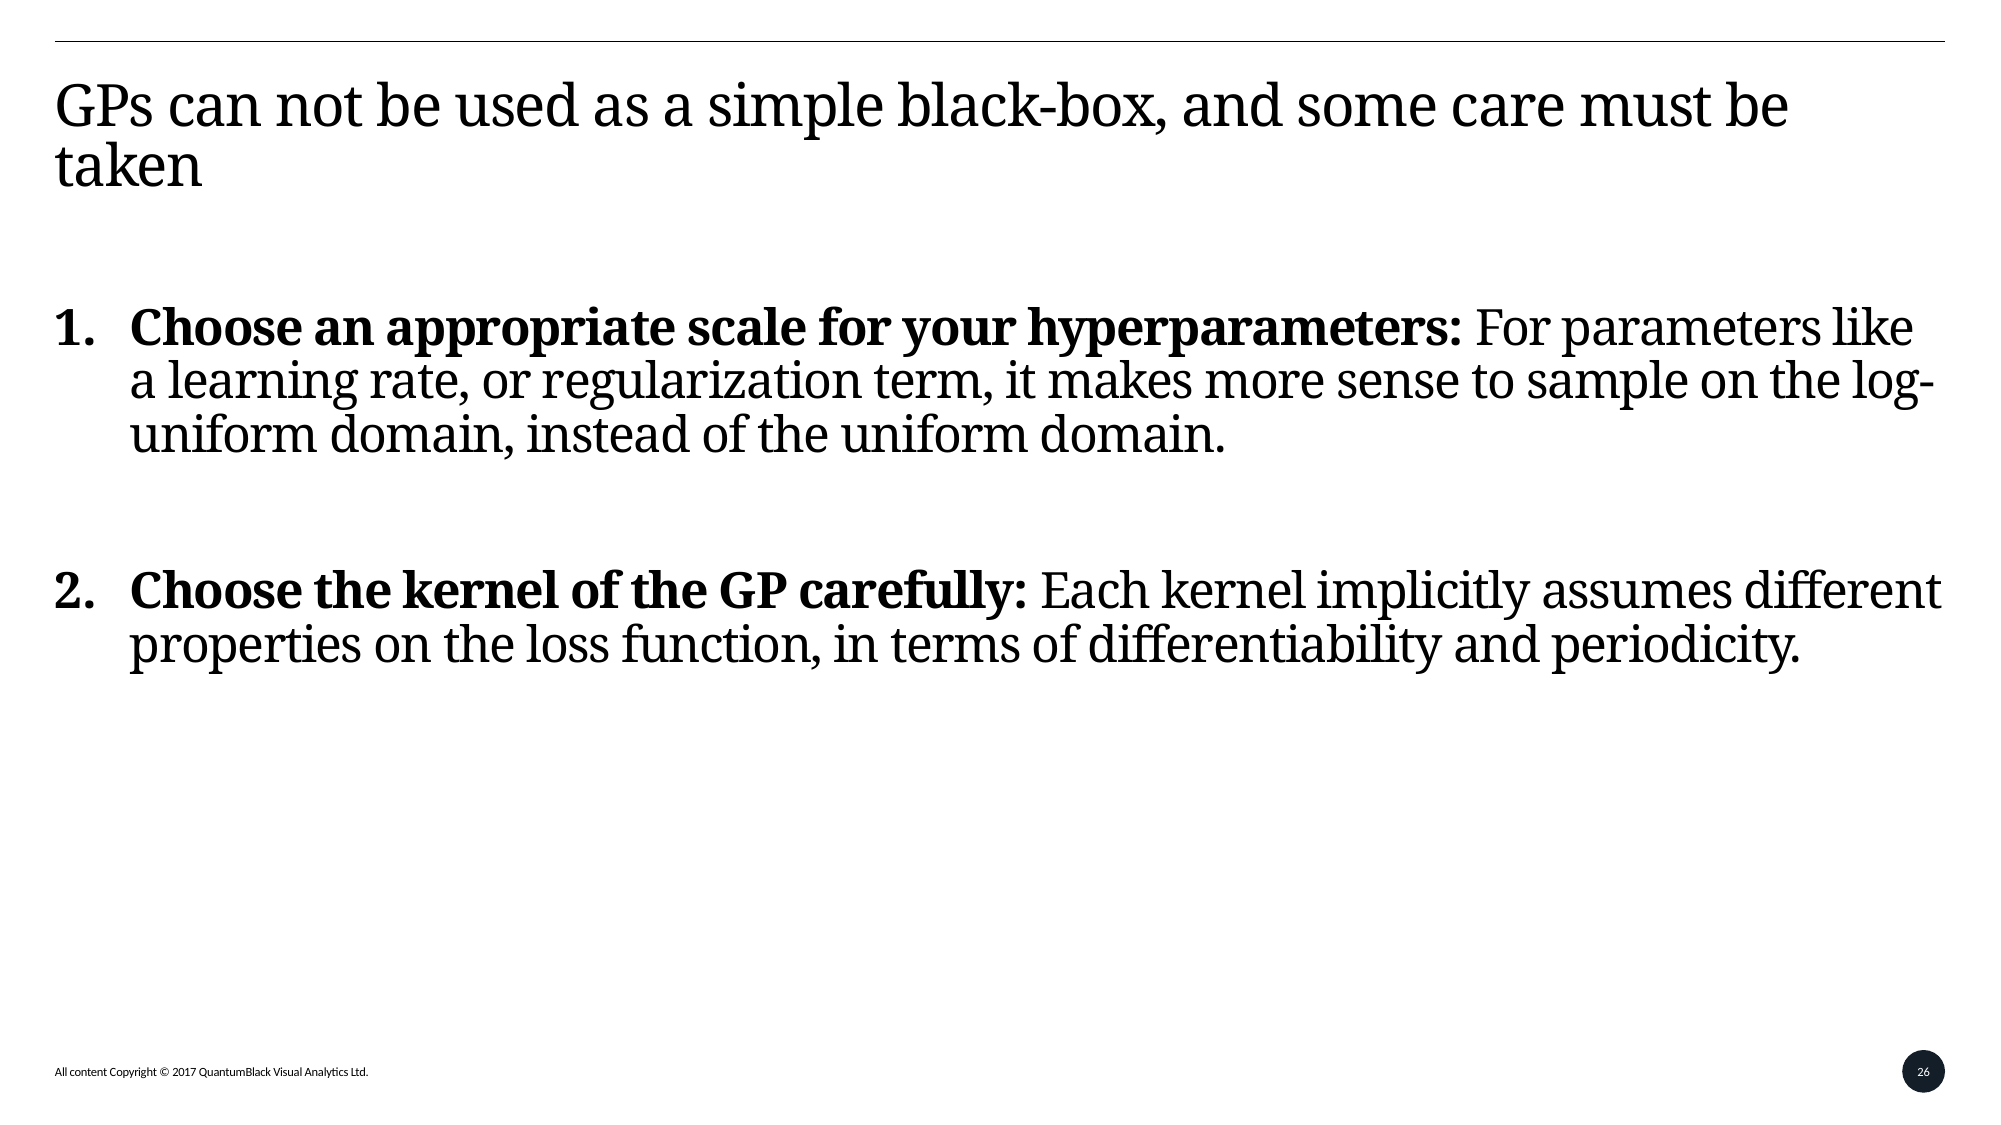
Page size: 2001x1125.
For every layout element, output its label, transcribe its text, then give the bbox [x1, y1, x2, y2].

list Choose an appropriate scale for your hyperparameters: For parameters like a learning rate, or regularization term, it makes more sense to sample on the log-uniform domain, instead of the uniform domain. Choose the kernel of the GP carefully: Each kernel implicitly assumes different properties on the loss function, in terms of differentiability and periodicity. [54, 302, 1945, 789]
title GPs can not be used as a simple black-box, and some care must be taken [55, 107, 1946, 219]
